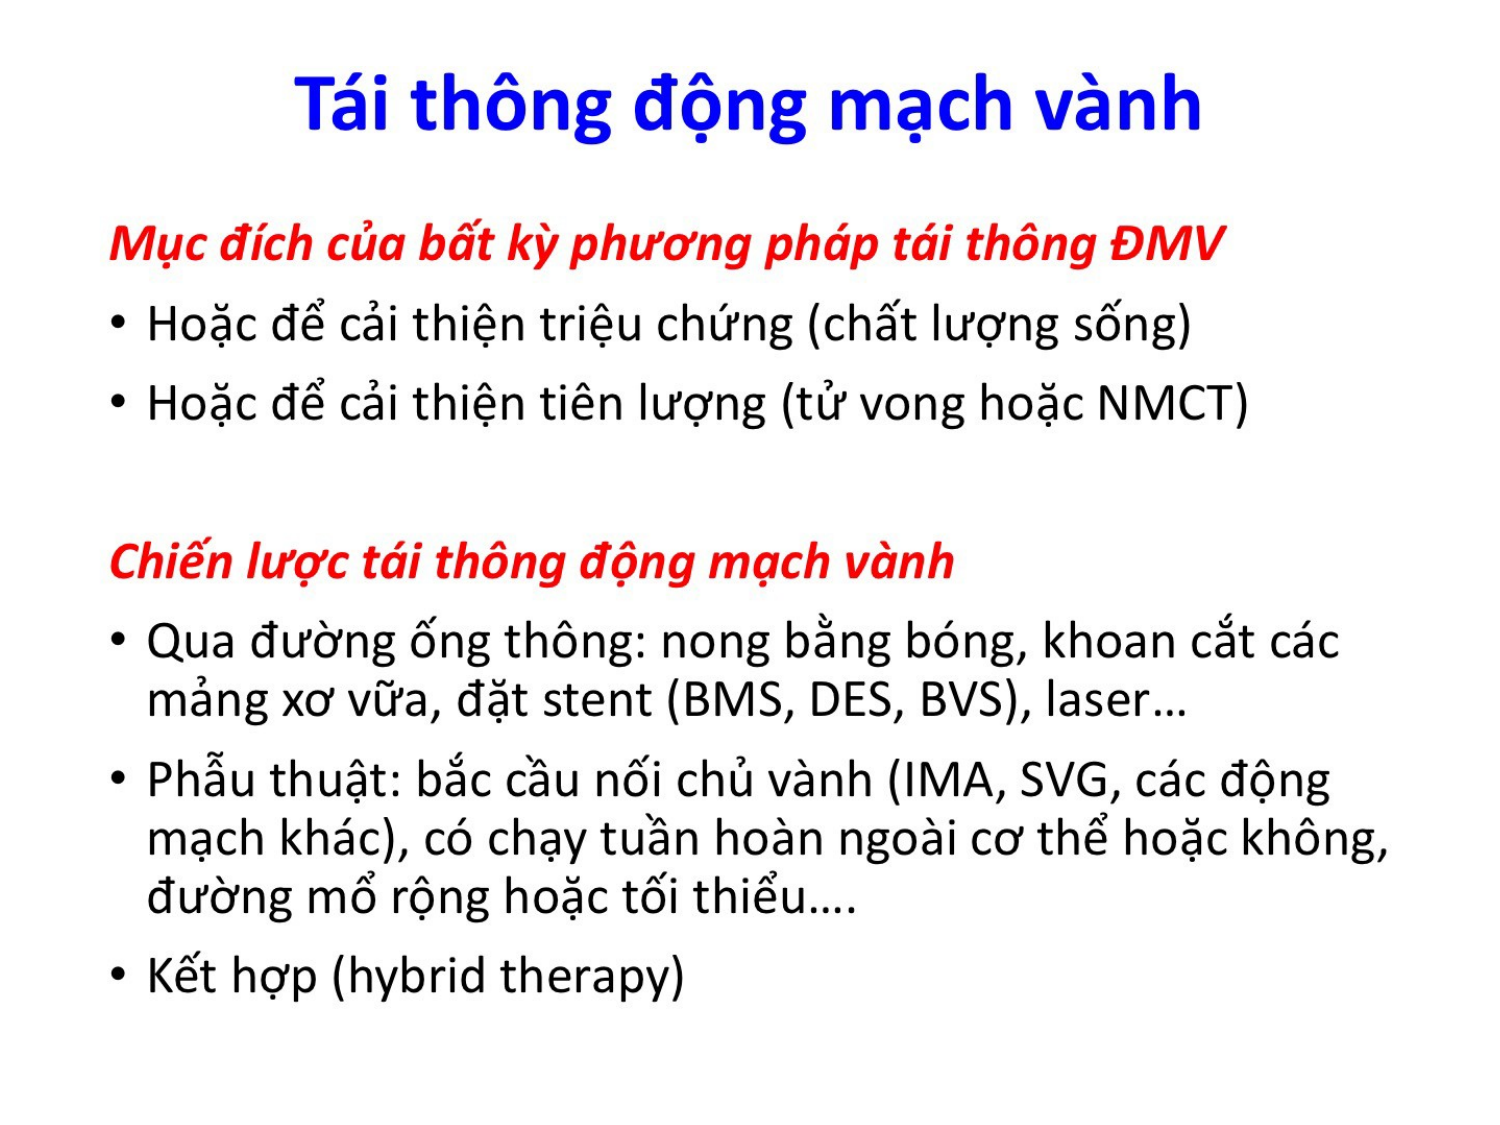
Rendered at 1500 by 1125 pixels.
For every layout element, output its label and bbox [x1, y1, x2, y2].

text_box [99, 66, 1392, 1009]
